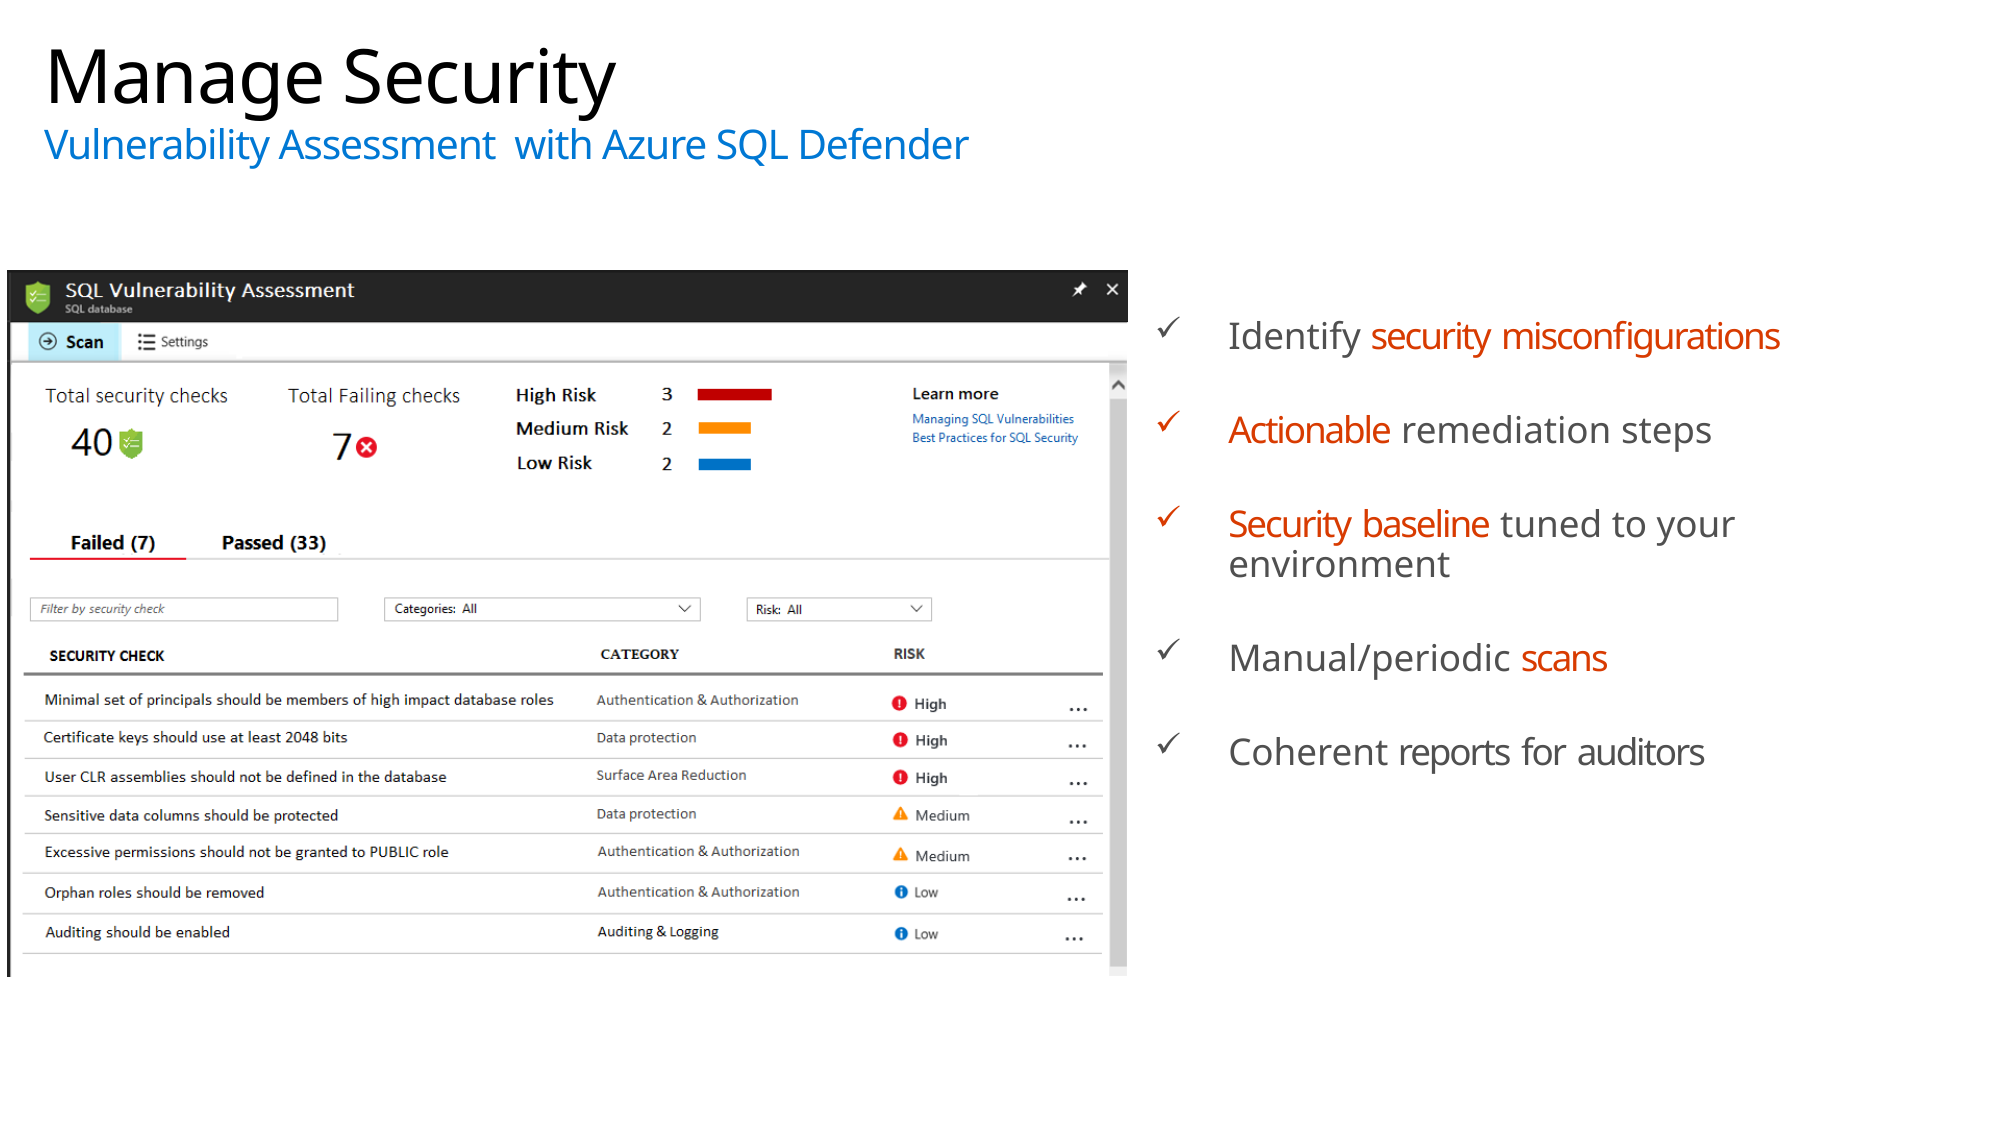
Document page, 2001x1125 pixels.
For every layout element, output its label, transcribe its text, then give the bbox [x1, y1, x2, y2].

picture [7, 270, 1128, 977]
title Manage Security Vulnerability Assessment with Azure SQL Defender [44, 28, 1956, 197]
text_box Identify security misconfigurations Actionable remediation steps Security baseline tuned to your environment Manual/periodic scans Coherent reports for auditors [1140, 309, 1968, 828]
